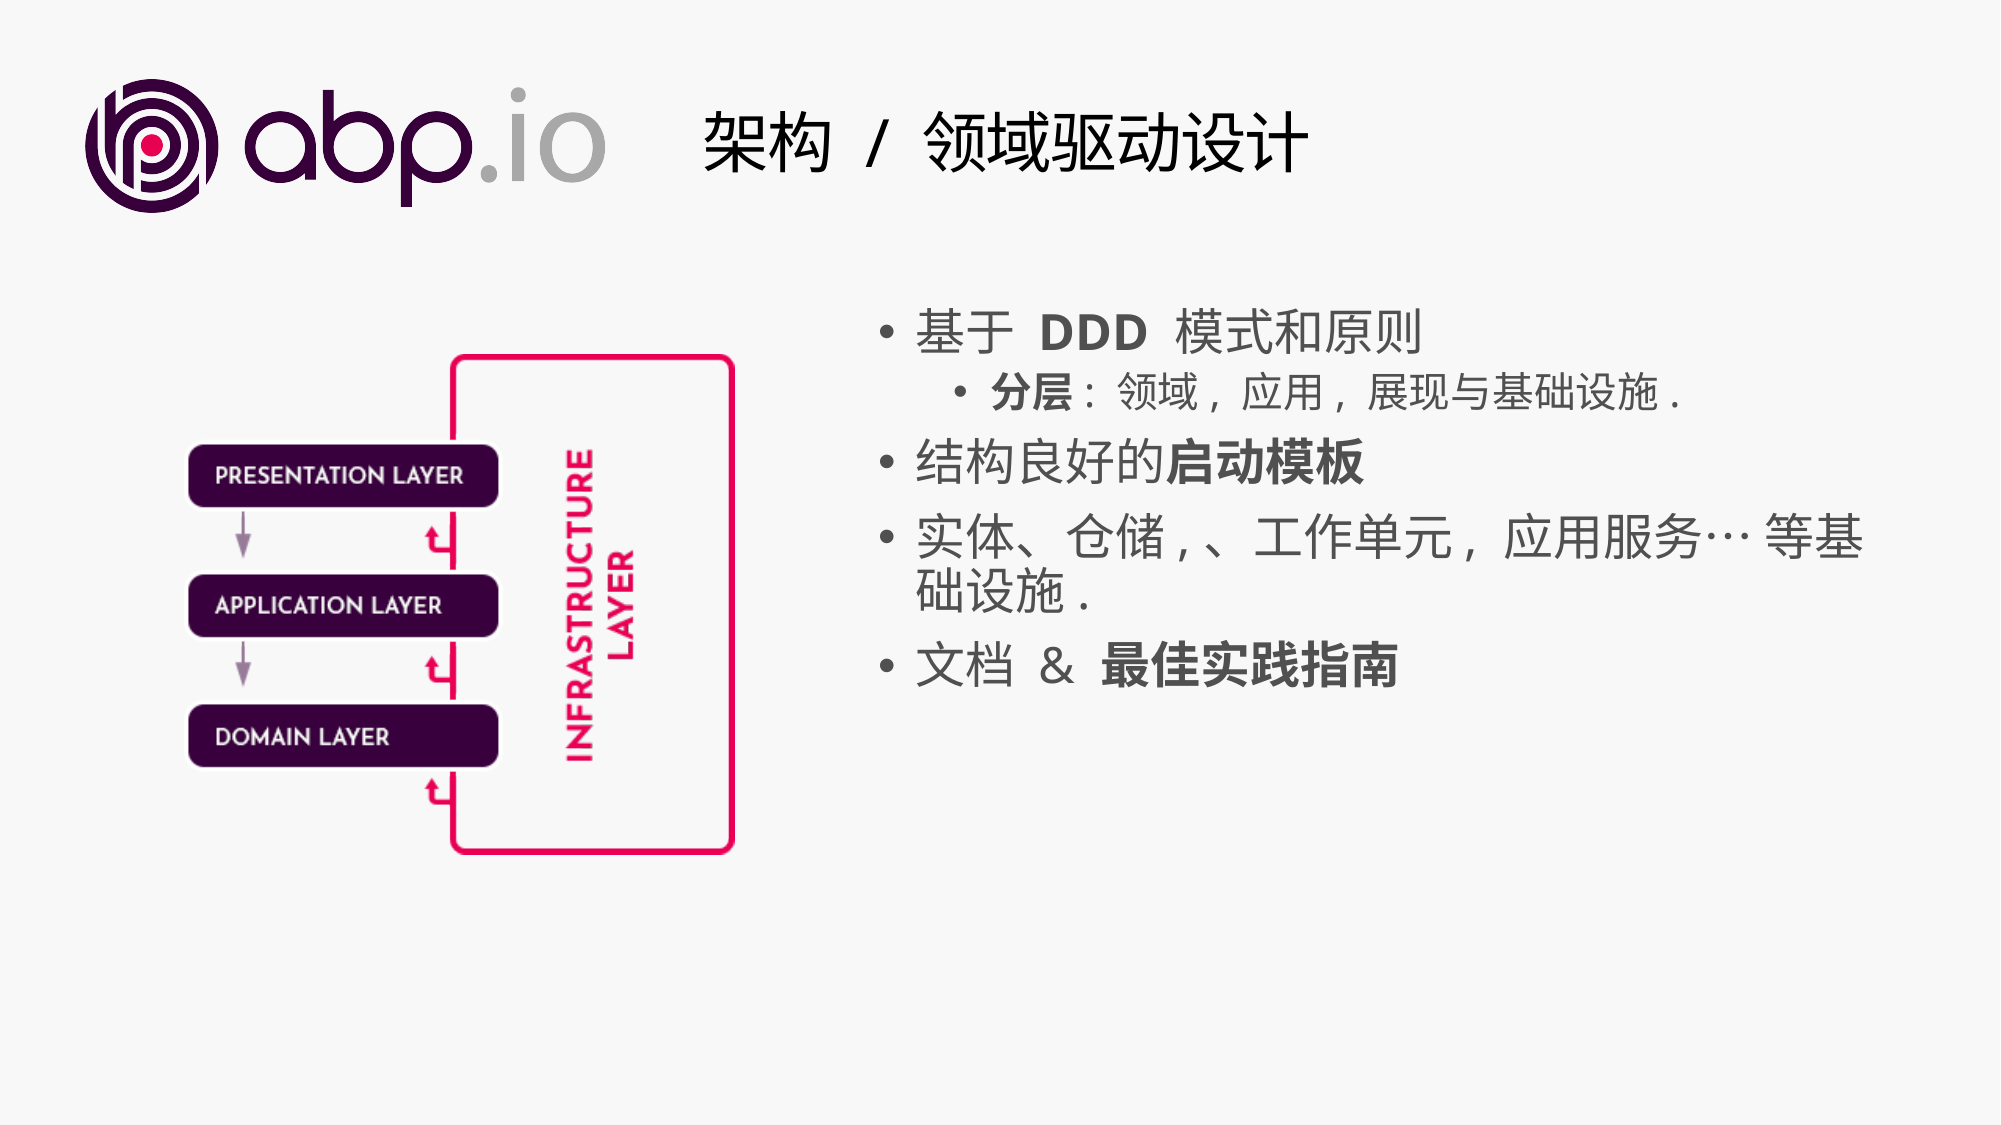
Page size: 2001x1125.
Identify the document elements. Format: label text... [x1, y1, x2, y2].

title 架构 / 领域驱动设计 [678, 59, 1915, 232]
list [85, 79, 607, 213]
text_box 基于 DDD 模式和原则 分层: 领域, 应用, 展现与基础设施. 结构良好的启动模板 实体、仓储,、工作单元, 应用服务… 等基础设施. 文档 & 最佳实践指南 [863, 299, 1914, 1014]
picture [184, 354, 735, 855]
